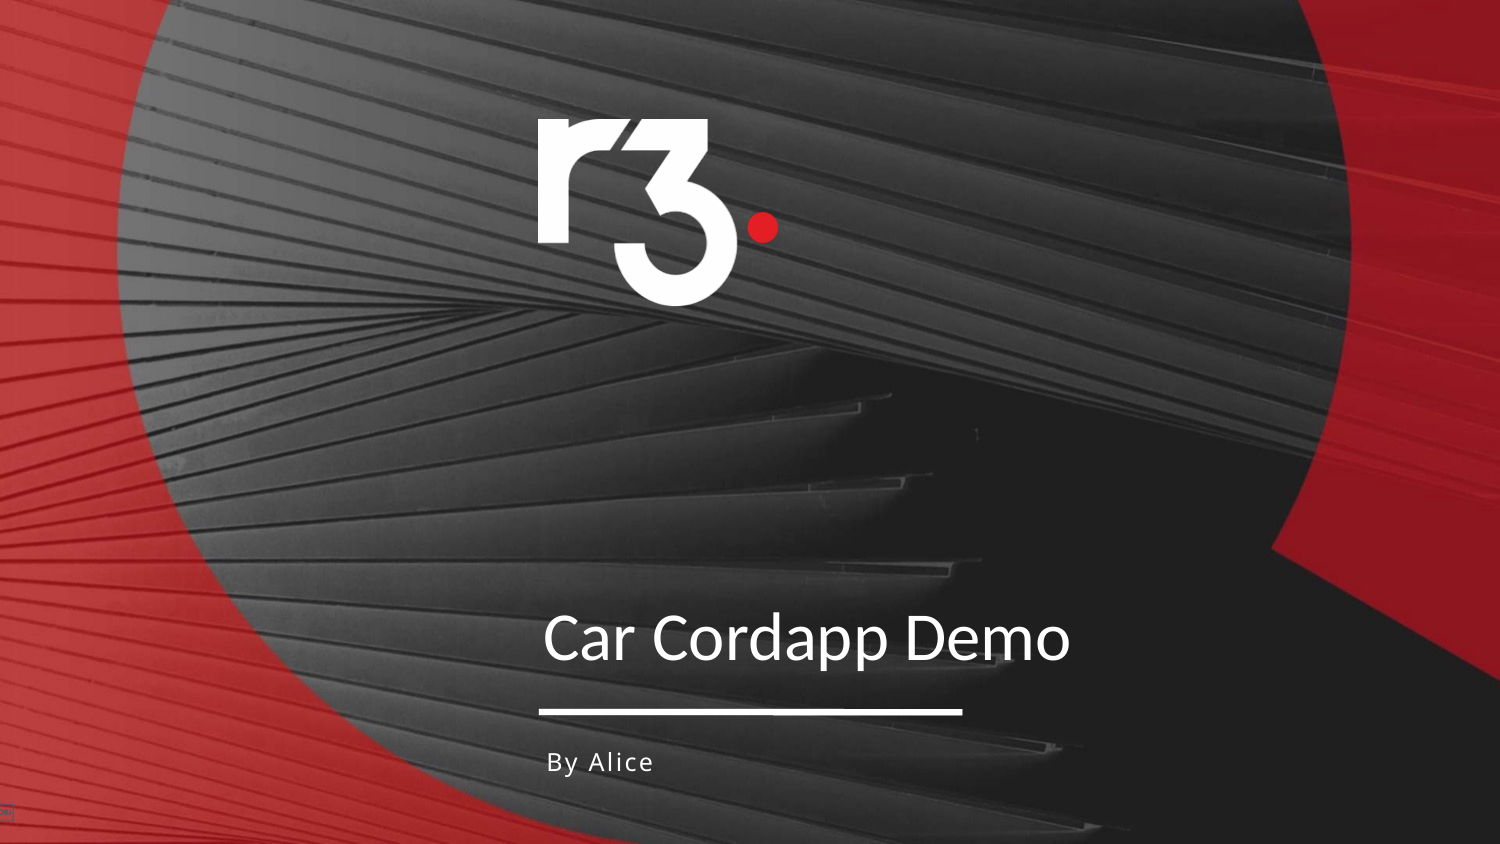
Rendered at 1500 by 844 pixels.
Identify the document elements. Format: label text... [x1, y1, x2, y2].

picture [0, 0, 1500, 844]
list By Alice [531, 735, 1316, 808]
title Car Cordapp Demo [528, 395, 1316, 682]
